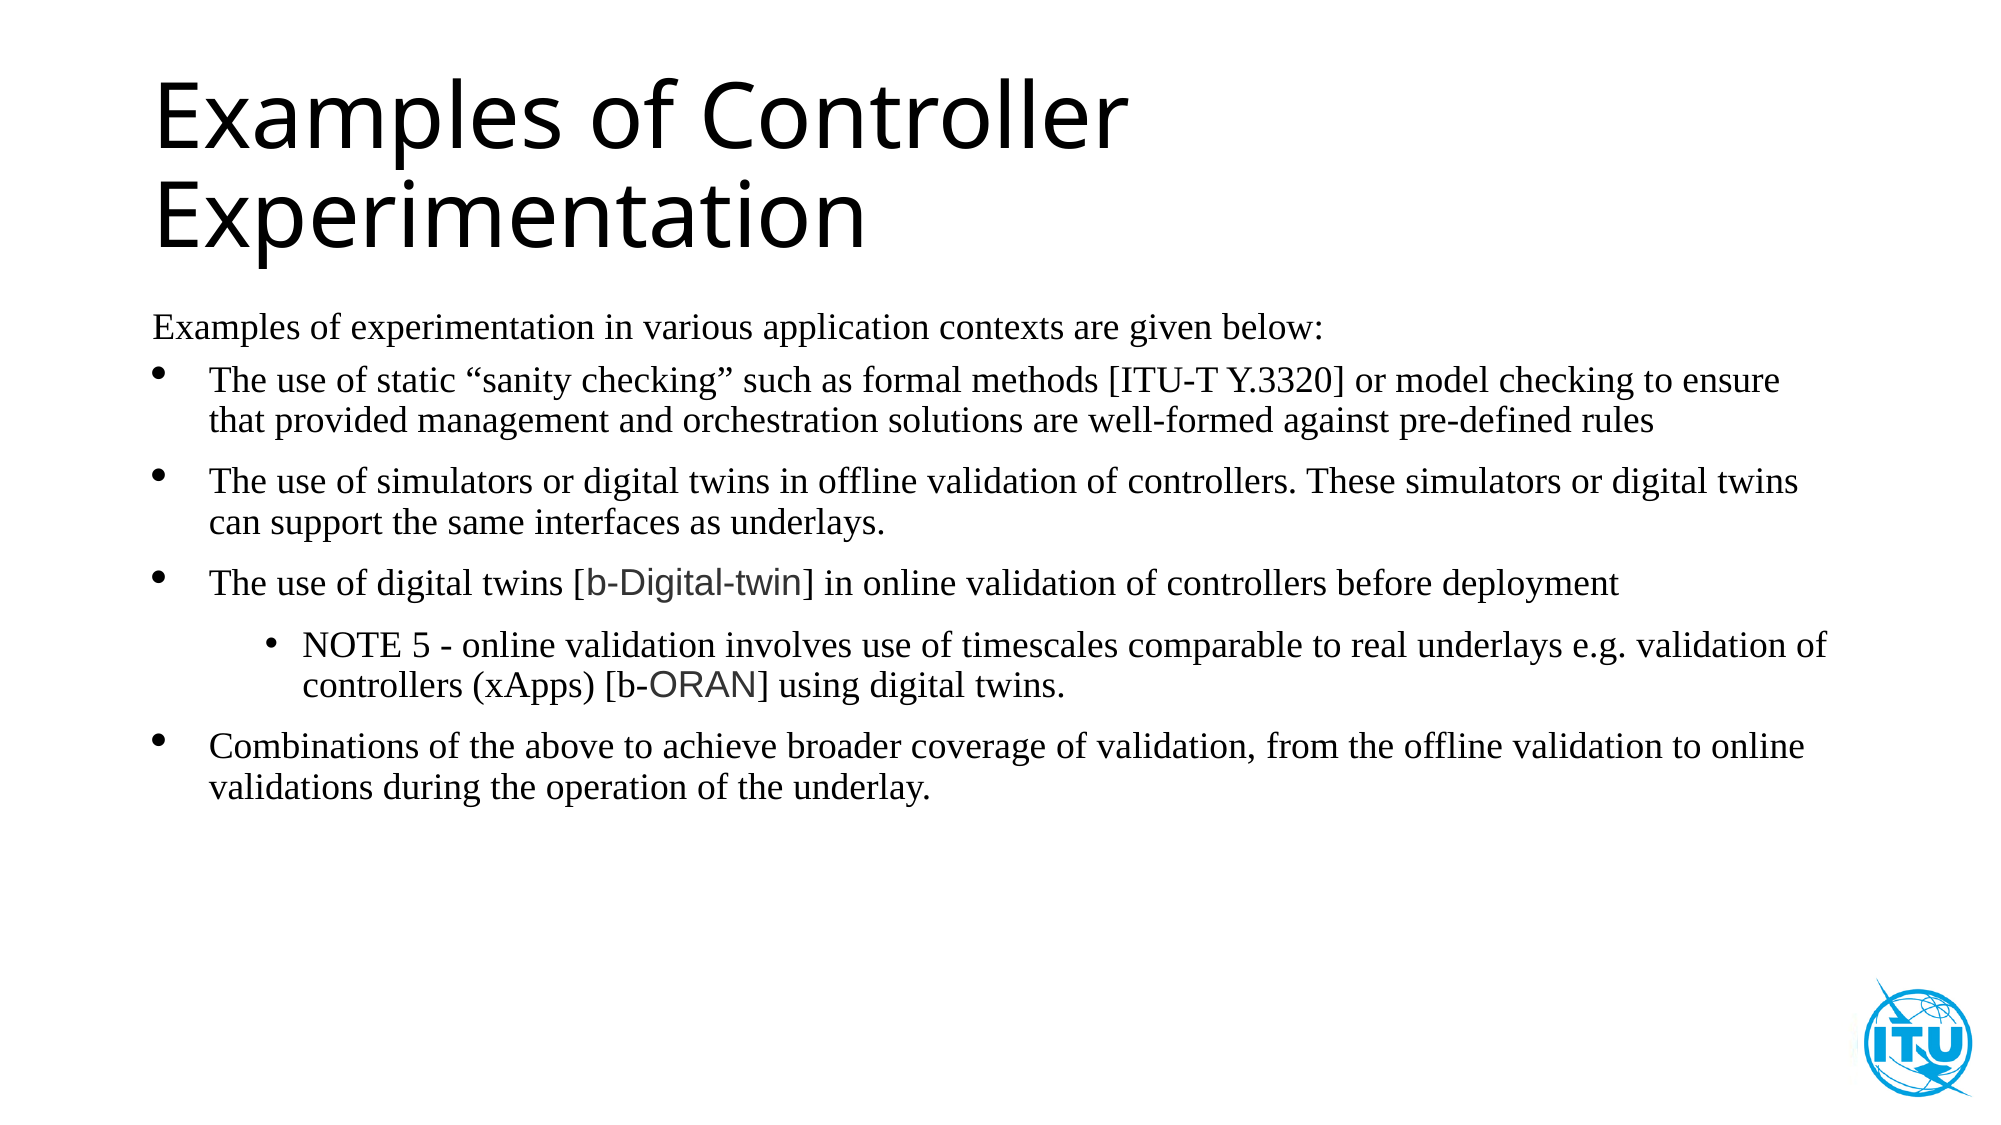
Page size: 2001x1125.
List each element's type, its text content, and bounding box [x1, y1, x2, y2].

list Examples of experimentation in various application contexts are given below: The use of static “sanity checking” such as formal methods [ITU-T Y.3320] or model checking to ensure that provided management and orchestration solutions are well-formed against pre-defined rules The use of simulators or digital twins in offline validation of controllers. These simulators or digital twins can support the same interfaces as underlays. The use of digital twins [b-Digital-twin] in online validation of controllers before deployment NOTE 5 - online validation involves use of timescales comparable to real underlays e.g. validation of controllers (xApps) [b-ORAN] using digital twins. Combinations of the above to achieve broader coverage of validation, from the offline validation to online validations during the operation of the underlay. [137, 299, 1863, 1014]
title Examples of Controller Experimentation [137, 59, 1863, 278]
picture [1837, 956, 2000, 1125]
